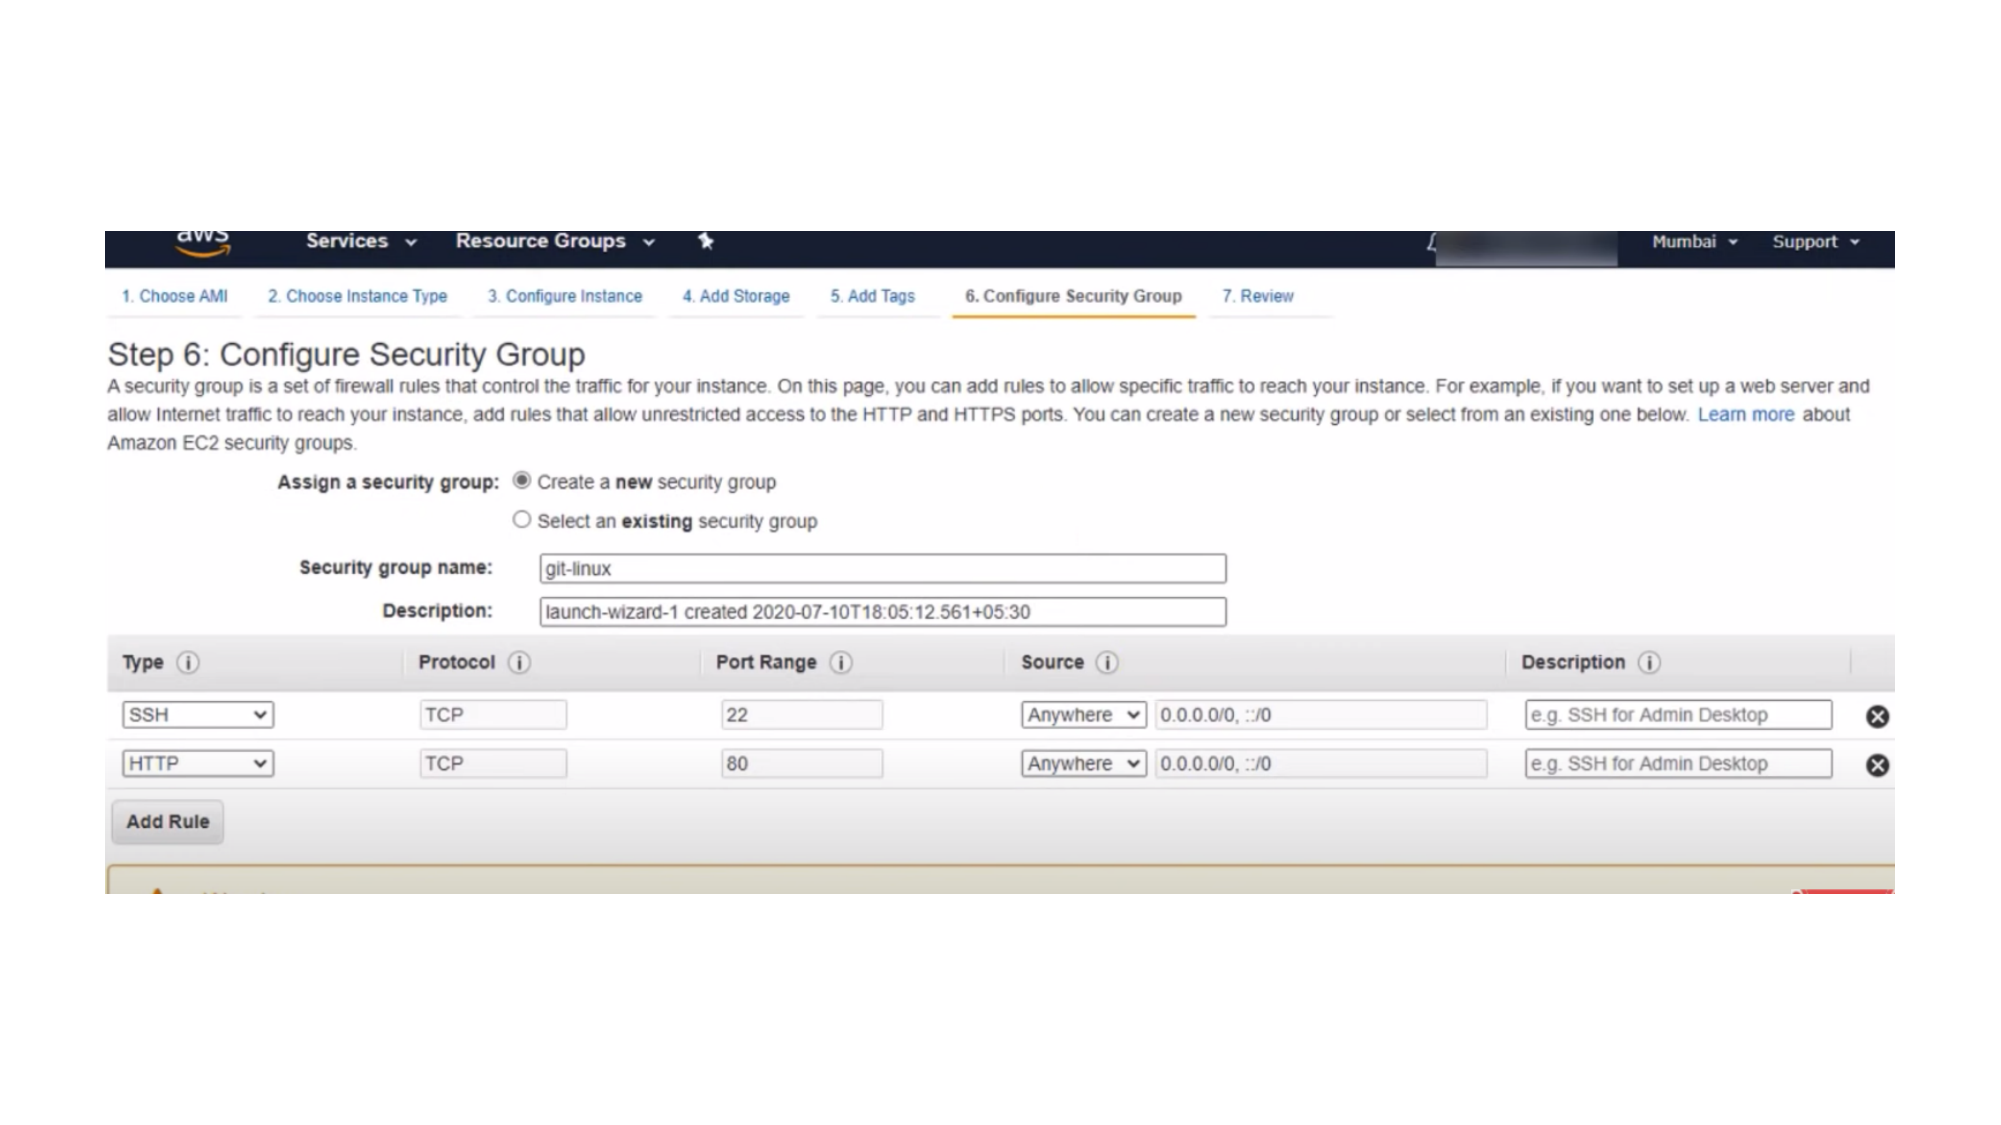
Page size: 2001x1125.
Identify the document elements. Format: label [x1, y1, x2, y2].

list [105, 231, 1895, 894]
